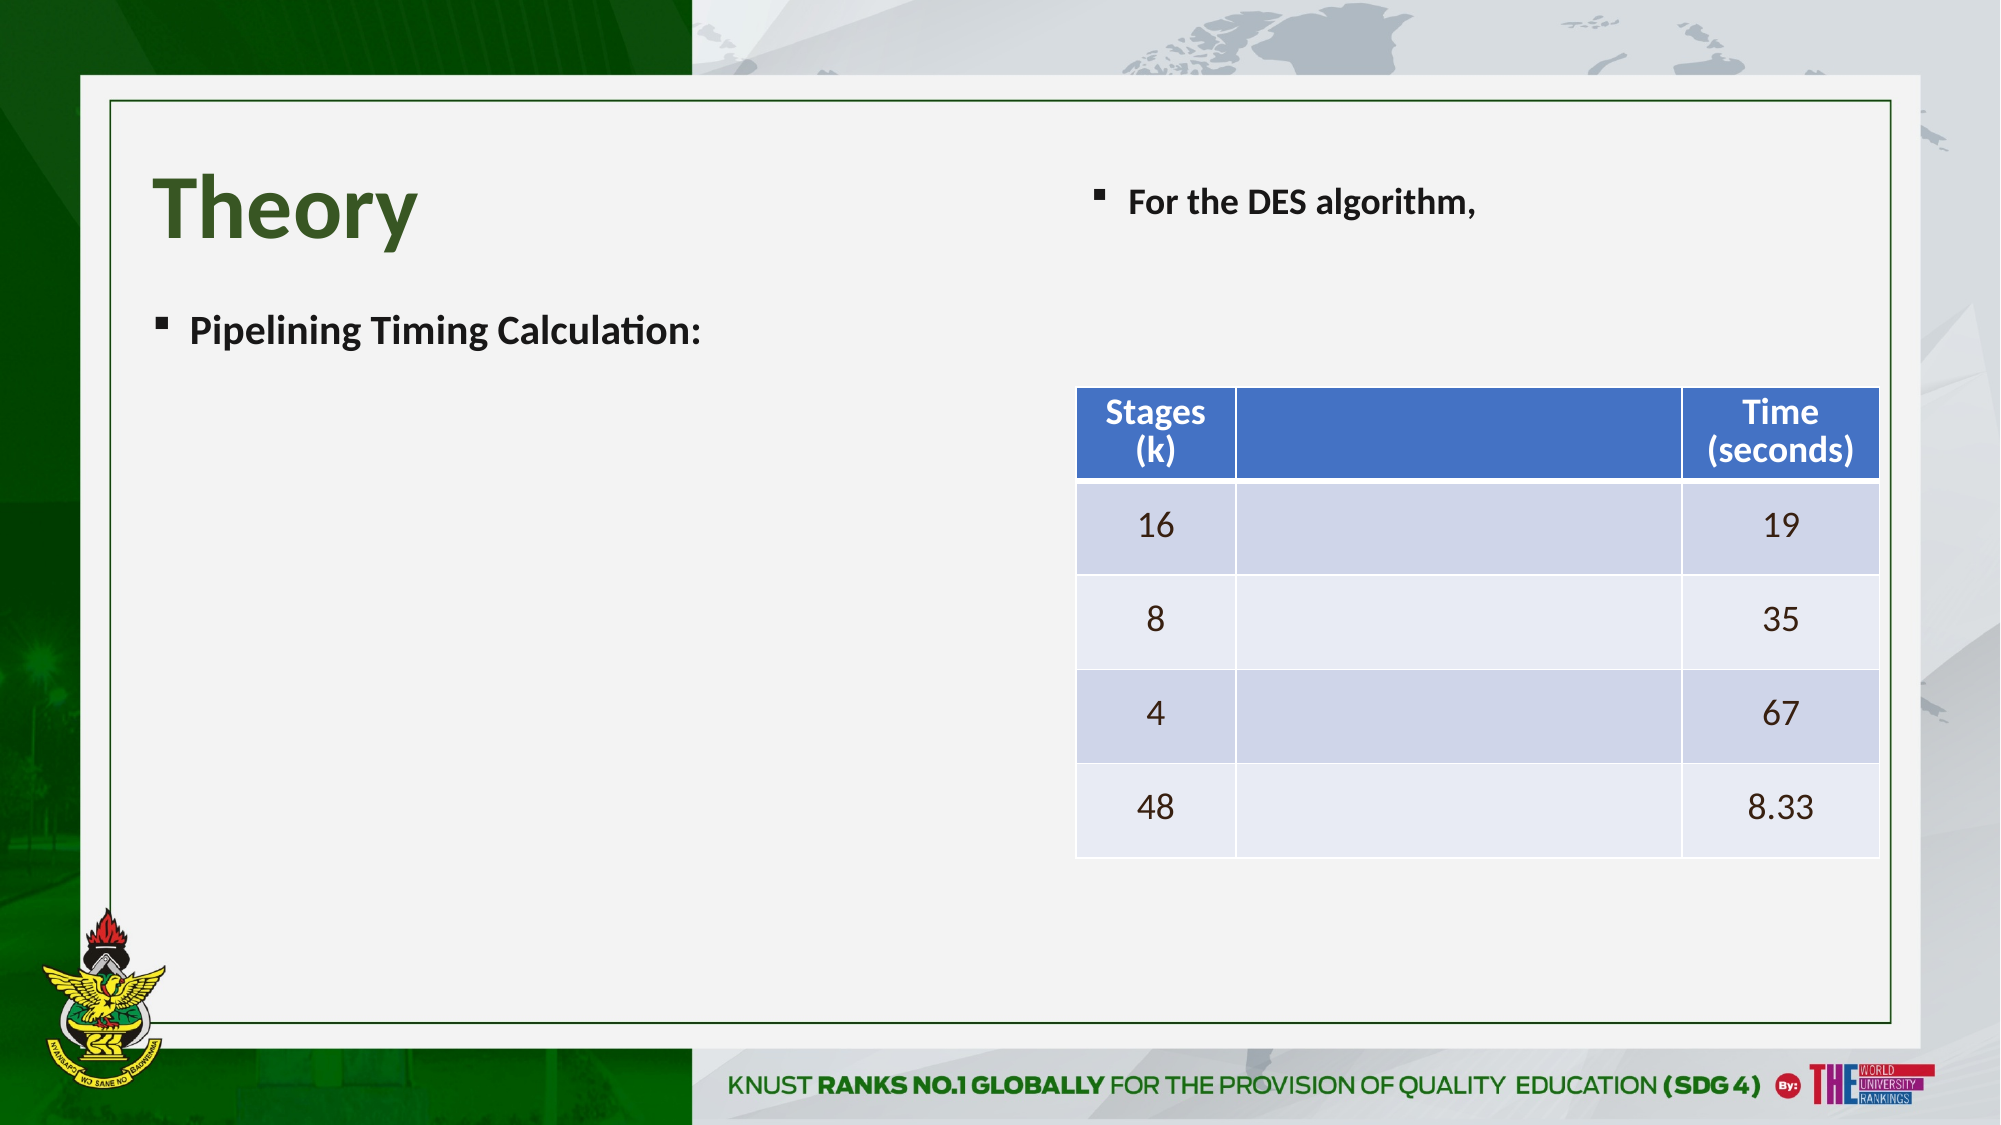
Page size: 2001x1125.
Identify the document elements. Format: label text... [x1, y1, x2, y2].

title Theory [137, 99, 1863, 318]
text_box [996, 317, 1856, 1020]
picture [0, 0, 2001, 1125]
